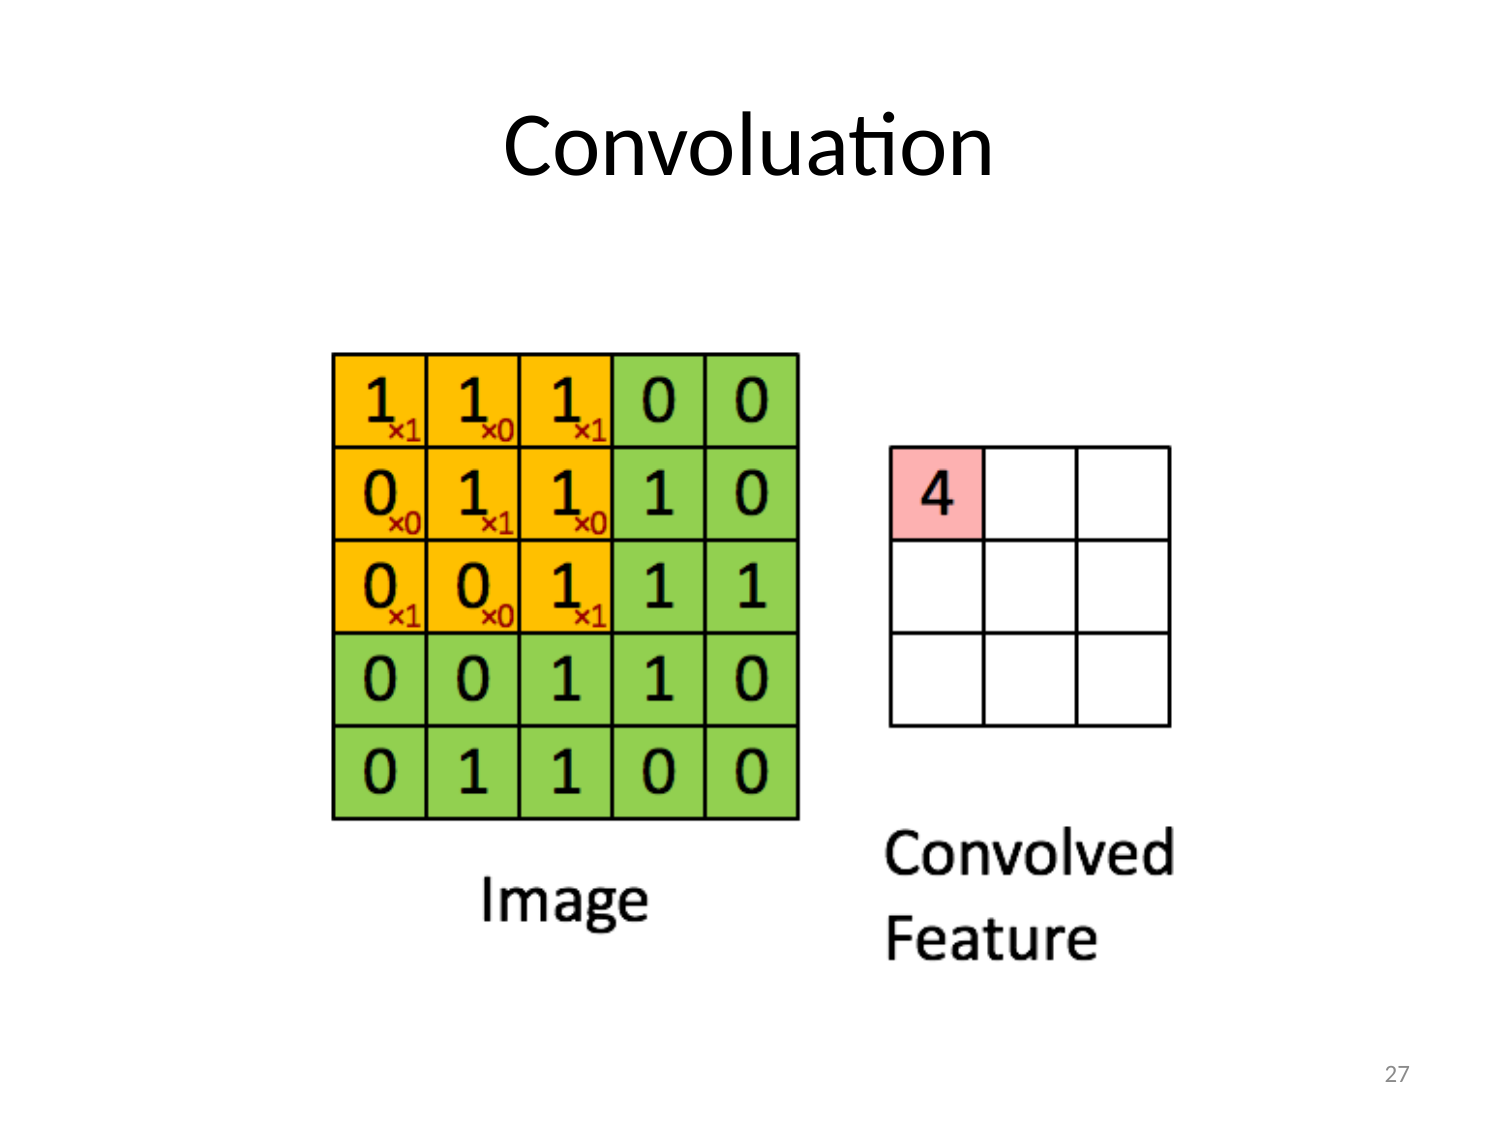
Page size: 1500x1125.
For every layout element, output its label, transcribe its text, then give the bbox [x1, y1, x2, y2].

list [241, 262, 1259, 1006]
title Convoluation [75, 45, 1425, 233]
slide_number 27 [1074, 1042, 1425, 1103]
